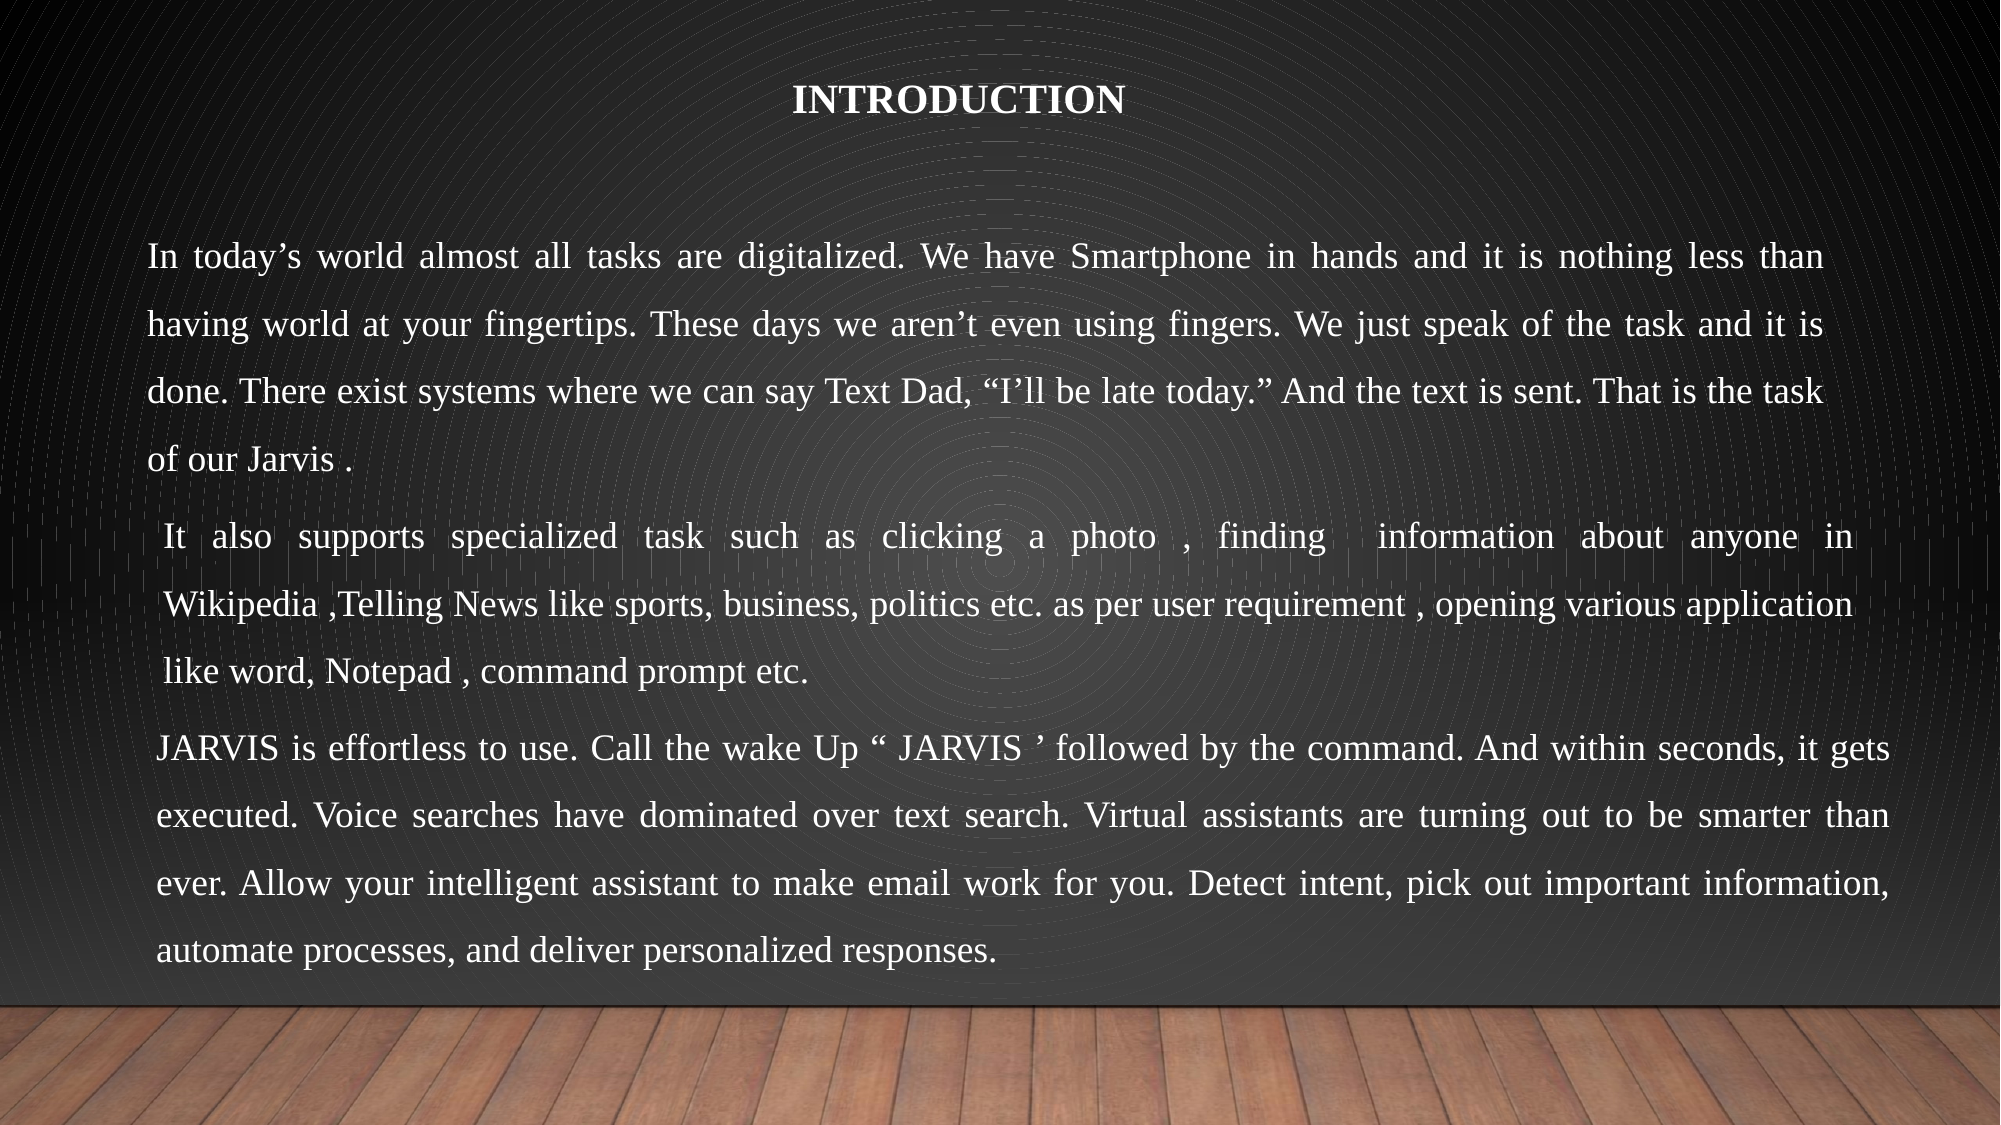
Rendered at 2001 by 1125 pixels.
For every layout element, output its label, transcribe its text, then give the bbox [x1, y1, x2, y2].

picture [0, 1005, 2000, 1125]
text_box INTRODUCTION [760, 64, 1762, 129]
text_box In today’s world almost all tasks are digitalized. We have Smartphone in hands and it is nothing less than having world at your fingertips. These days we aren’t even using fingers. We just speak of the task and it is done. There exist systems where we can say Text Dad, “I’ll be late today.” And the text is sent. That is the task of our Jarvis . [57, 201, 1842, 486]
text_box JARVIS is effortless to use. Call the wake Up “ JARVIS ’ followed by the command. And within seconds, it gets executed. Voice searches have dominated over text search. Virtual assistants are turning out to be smarter than ever. Allow your intelligent assistant to make email work for you. Detect intent, pick out important information, automate processes, and deliver personalized responses. [66, 693, 1908, 978]
text_box It also supports specialized task such as clicking a photo , finding information about anyone in Wikipedia ,Telling News like sports, business, politics etc. as per user requirement , opening various application like word, Notepad , command prompt etc. [73, 481, 1871, 693]
